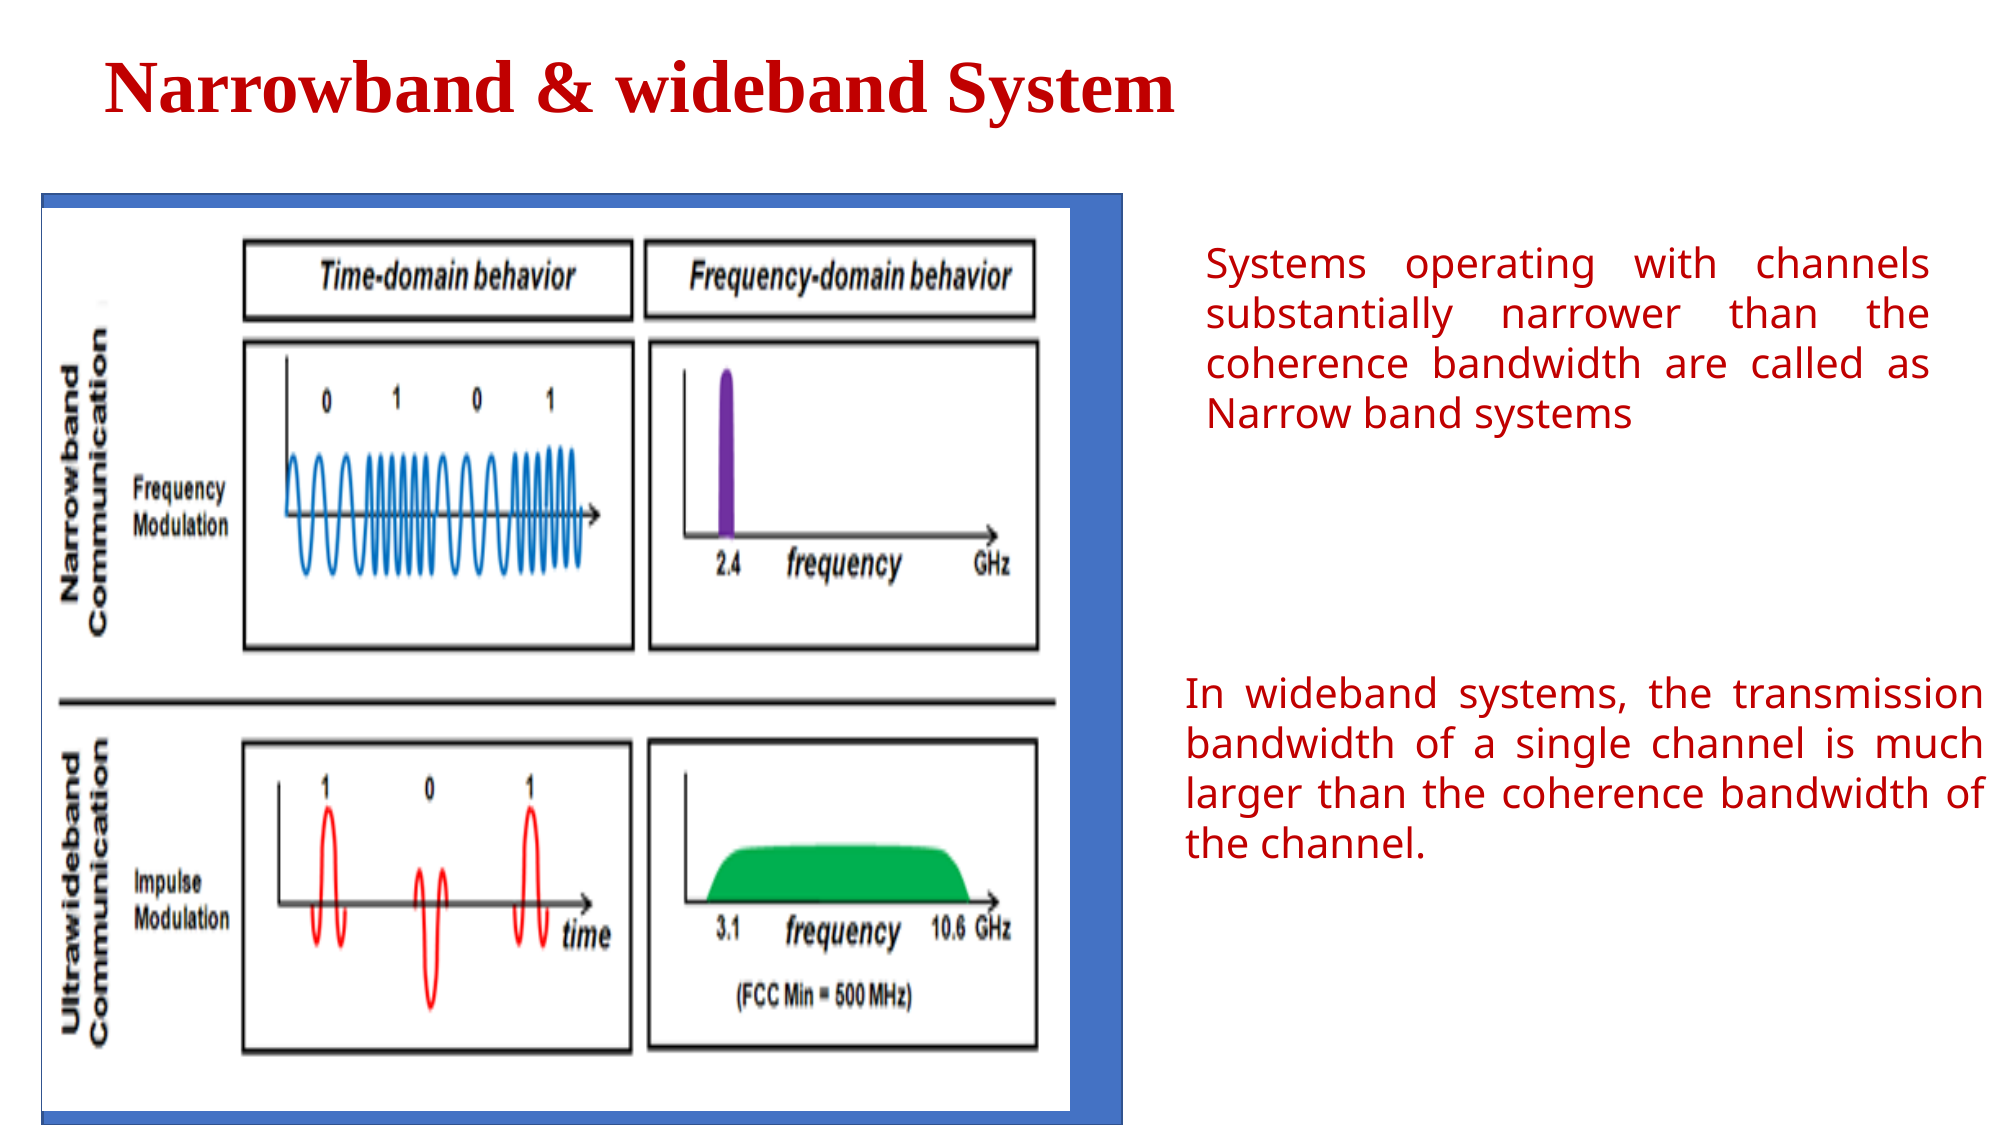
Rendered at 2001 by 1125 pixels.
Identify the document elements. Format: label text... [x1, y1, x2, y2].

text_box [42, 194, 1122, 1125]
text_box Systems operating with channels substantially narrower than the coherence bandwidth are called as Narrow band systems [1190, 229, 1946, 445]
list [42, 208, 1071, 1111]
text_box In wideband systems, the transmission bandwidth of a single channel is much larger than the coherence bandwidth of the channel. [1170, 659, 2000, 875]
title Narrowband & wideband System [89, 25, 1433, 151]
